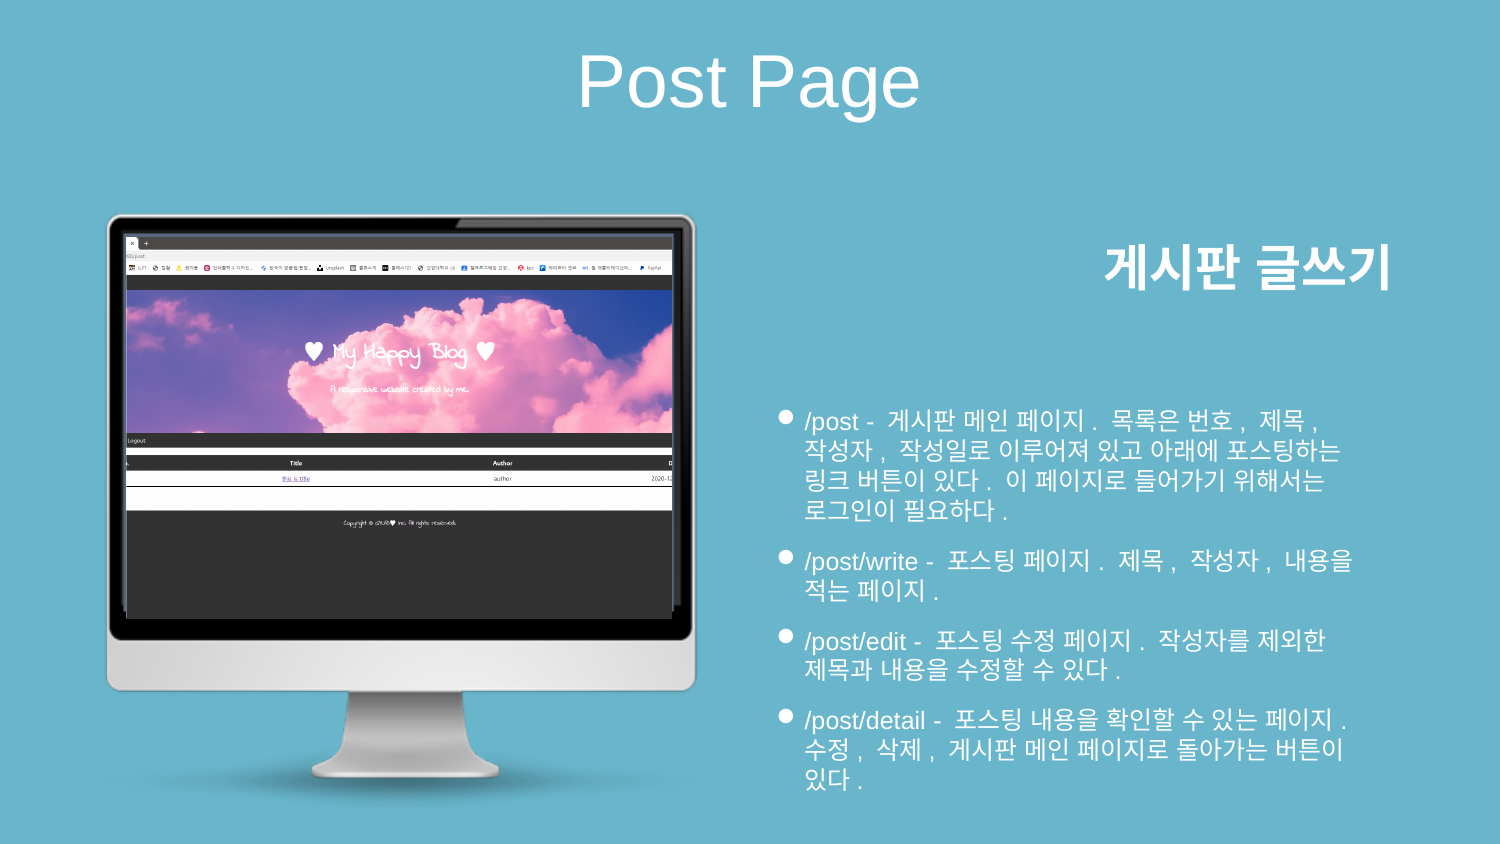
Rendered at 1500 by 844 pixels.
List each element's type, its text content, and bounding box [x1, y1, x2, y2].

text_box /post/edit - 포스팅 수정 페이지. 작성자를 제외한 제목과 내용을 수정할 수 있다. [761, 617, 1409, 693]
picture [100, 210, 703, 812]
text_box 게시판 글쓰기 [947, 229, 1409, 328]
text_box /post - 게시판 메인 페이지. 목록은 번호, 제목, 작성자, 작성일로 이루어져 있고 아래에 포스팅하는 링크 버튼이 있다. 이 페이지로 들어가기 위해서는 로그인이 필요하다. [761, 398, 1409, 533]
text_box /post/write - 포스팅 페이지. 제목, 작성자, 내용을 적는 페이지. [761, 537, 1409, 613]
text_box /post/detail - 포스팅 내용을 확인할 수 있는 페이지. 수정, 삭제, 게시판 메인 페이지로 돌아가는 버튼이 있다. [761, 697, 1409, 802]
list Post Page [0, 29, 1500, 125]
